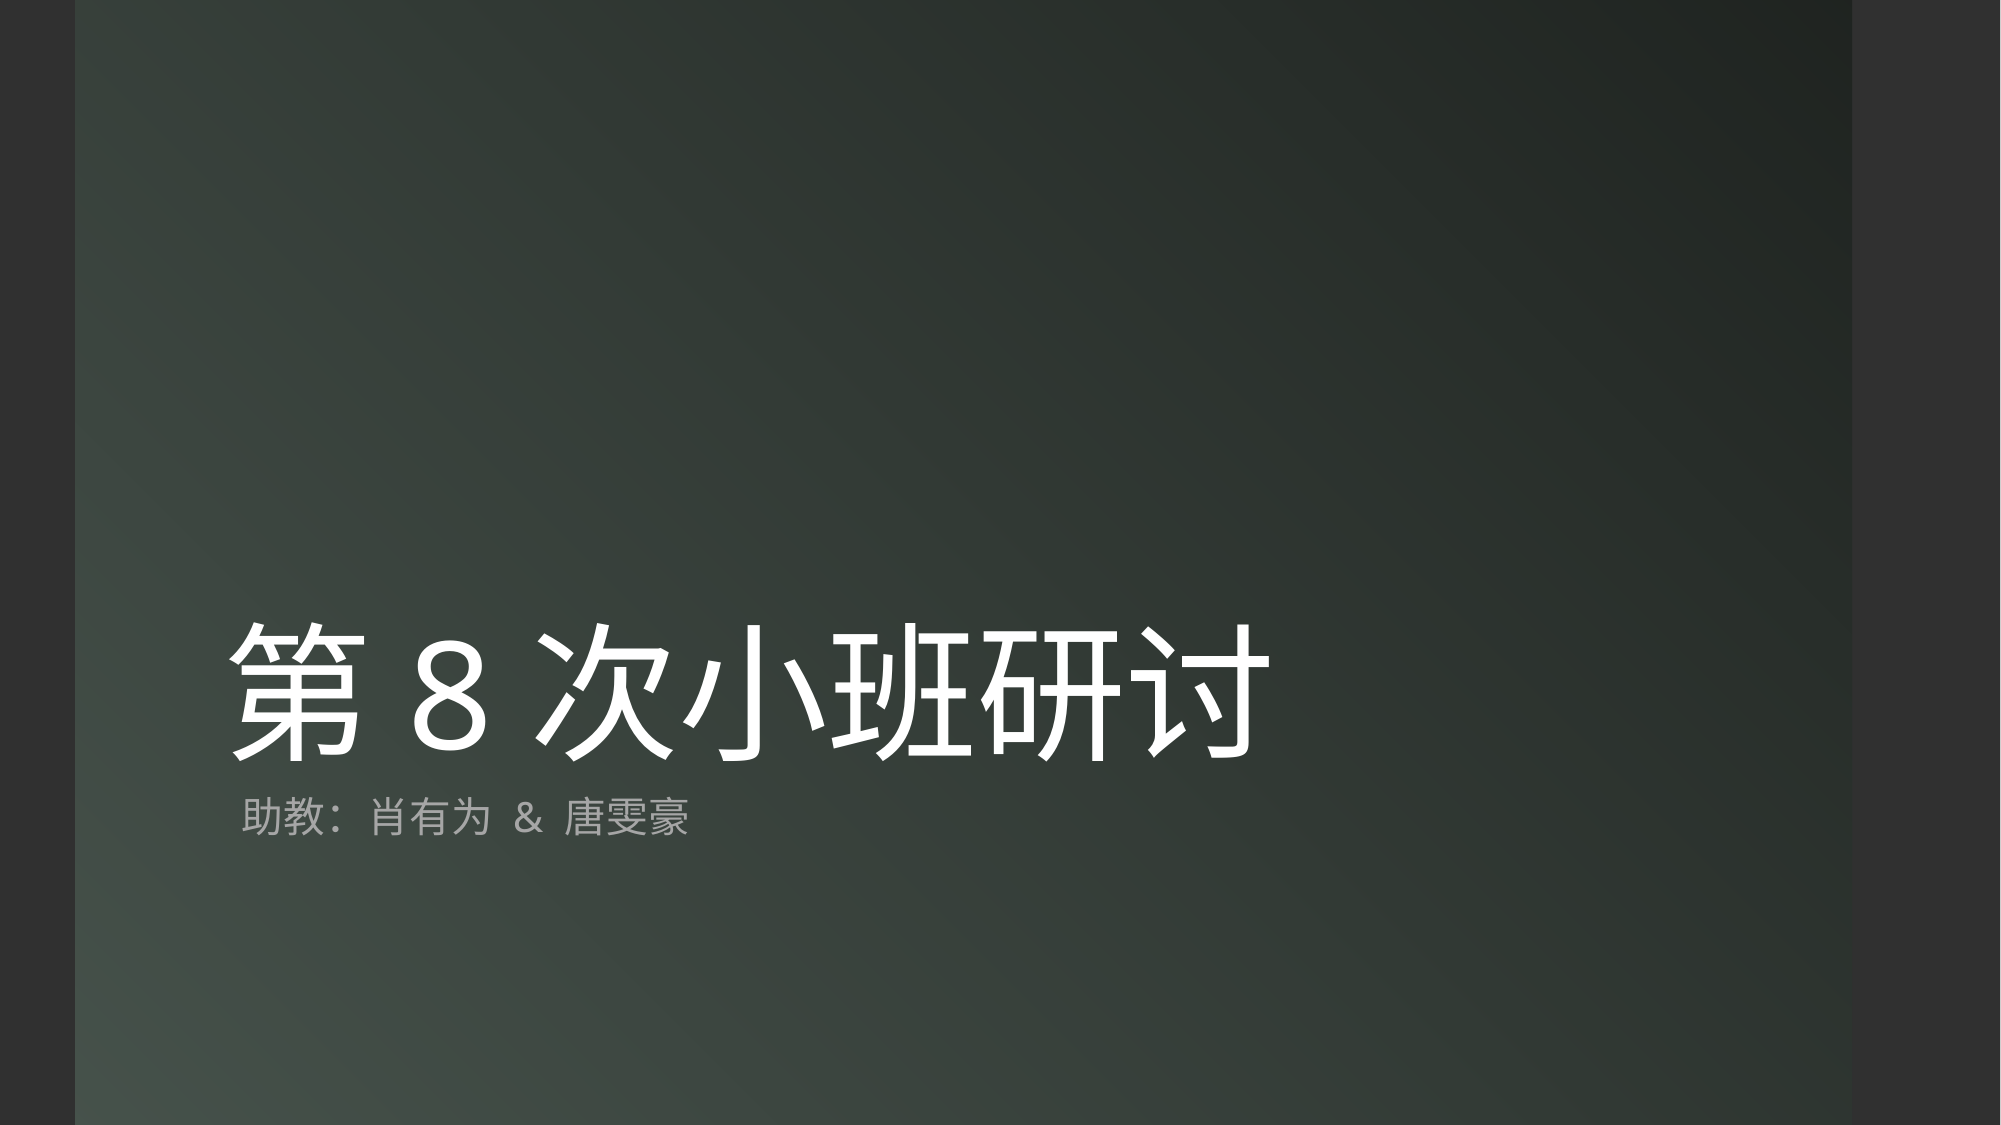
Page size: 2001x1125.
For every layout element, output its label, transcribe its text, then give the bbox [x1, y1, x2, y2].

subtitle 助教：肖有为 & 唐雯豪 [206, 787, 1752, 891]
title 第8次小班研讨 [206, 124, 1752, 787]
